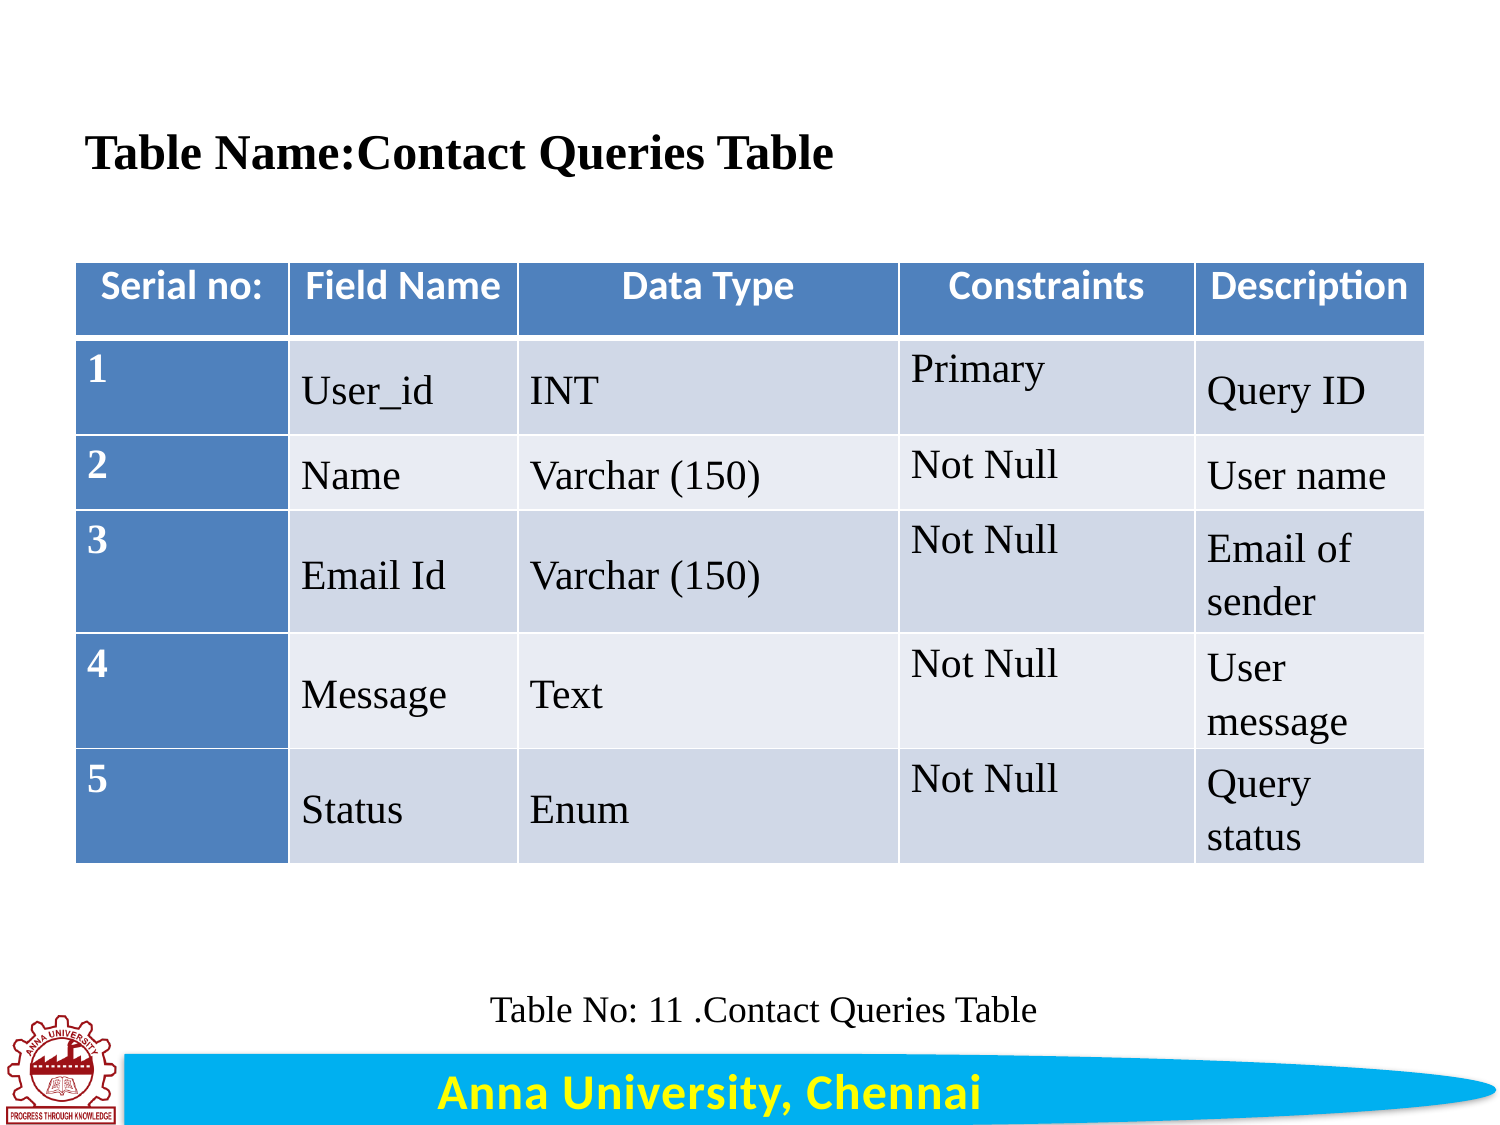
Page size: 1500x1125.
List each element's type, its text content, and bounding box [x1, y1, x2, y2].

table_header Data Type [519, 263, 898, 335]
table_cell Message [290, 634, 517, 748]
table_cell Query ID [1196, 341, 1424, 434]
table_cell Status [290, 749, 517, 863]
text_box Table No: 11 .Contact Queries Table [387, 977, 1141, 1038]
table_cell 1 [76, 341, 288, 434]
table_cell 4 [76, 634, 288, 748]
table_cell Not Null [900, 511, 1194, 632]
text_box Anna University, Chennai [124, 1053, 1497, 1125]
table_cell Email Id [290, 511, 517, 632]
table_cell 3 [76, 511, 288, 632]
table_cell Email of sender [1196, 511, 1424, 632]
table_cell Varchar (150) [519, 436, 898, 509]
table_cell User_id [290, 341, 517, 434]
table_header Description [1196, 263, 1424, 335]
table_cell User message [1196, 634, 1424, 748]
picture [5, 1014, 117, 1125]
table_header Serial no: [76, 263, 288, 335]
table_cell Primary [900, 341, 1194, 434]
table_cell 2 [76, 436, 288, 509]
table_header Field Name [290, 263, 517, 335]
table_cell Not Null [900, 634, 1194, 748]
table_cell Varchar (150) [519, 511, 898, 632]
table_cell Not Null [900, 749, 1194, 863]
table_cell User name [1196, 436, 1424, 509]
table_header Constraints [900, 263, 1194, 335]
table_cell INT [519, 341, 898, 434]
table_cell Text [519, 634, 898, 748]
table_cell Query status [1196, 749, 1424, 863]
text_box Table Name:Contact Queries Table [37, 112, 882, 188]
table_cell Enum [519, 749, 898, 863]
table_cell Name [290, 436, 517, 509]
table_cell Not Null [900, 436, 1194, 509]
table_cell 5 [76, 749, 288, 863]
